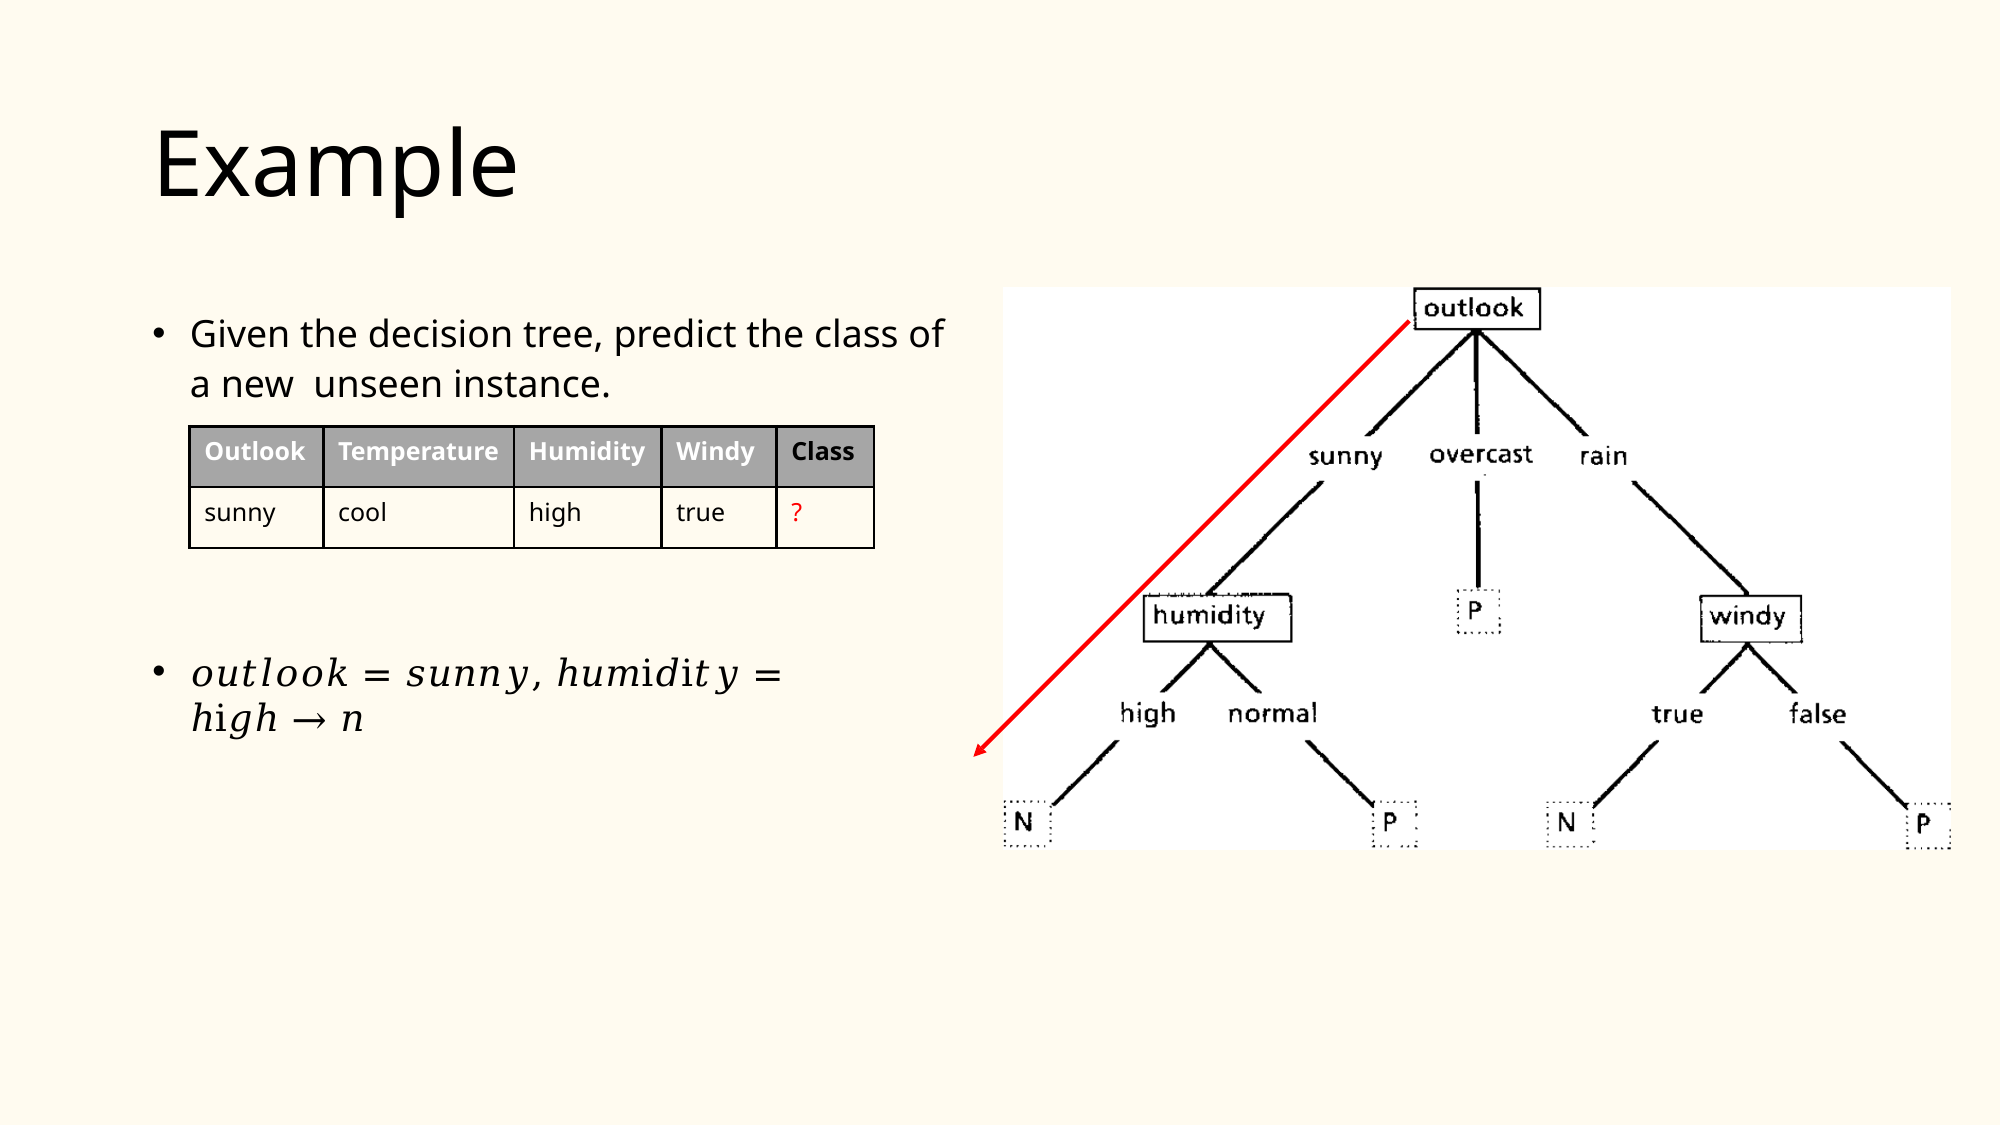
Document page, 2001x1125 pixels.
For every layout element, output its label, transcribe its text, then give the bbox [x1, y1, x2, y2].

table_header Windy [663, 428, 775, 486]
table_cell high [515, 488, 660, 547]
table_header Outlook [191, 428, 322, 486]
table_cell cool [325, 488, 513, 547]
table_cell ? [778, 488, 873, 547]
table_header Temperature [325, 428, 513, 486]
table_header Class [778, 428, 873, 486]
title Example [150, 102, 653, 293]
table_cell sunny [191, 488, 322, 547]
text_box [973, 287, 1952, 851]
table_cell true [663, 488, 775, 547]
table_header Humidity [515, 428, 660, 486]
text_box 𝑜𝑢𝑡𝑙𝑜𝑜𝑘 = 𝑠𝑢𝑛𝑛𝑦, ℎ𝑢𝑚i𝑑i𝑡𝑦 = ℎi𝑔ℎ → 𝑛 [150, 646, 851, 739]
text_box Given the decision tree, predict the class of a new unseen instance. [150, 298, 950, 405]
